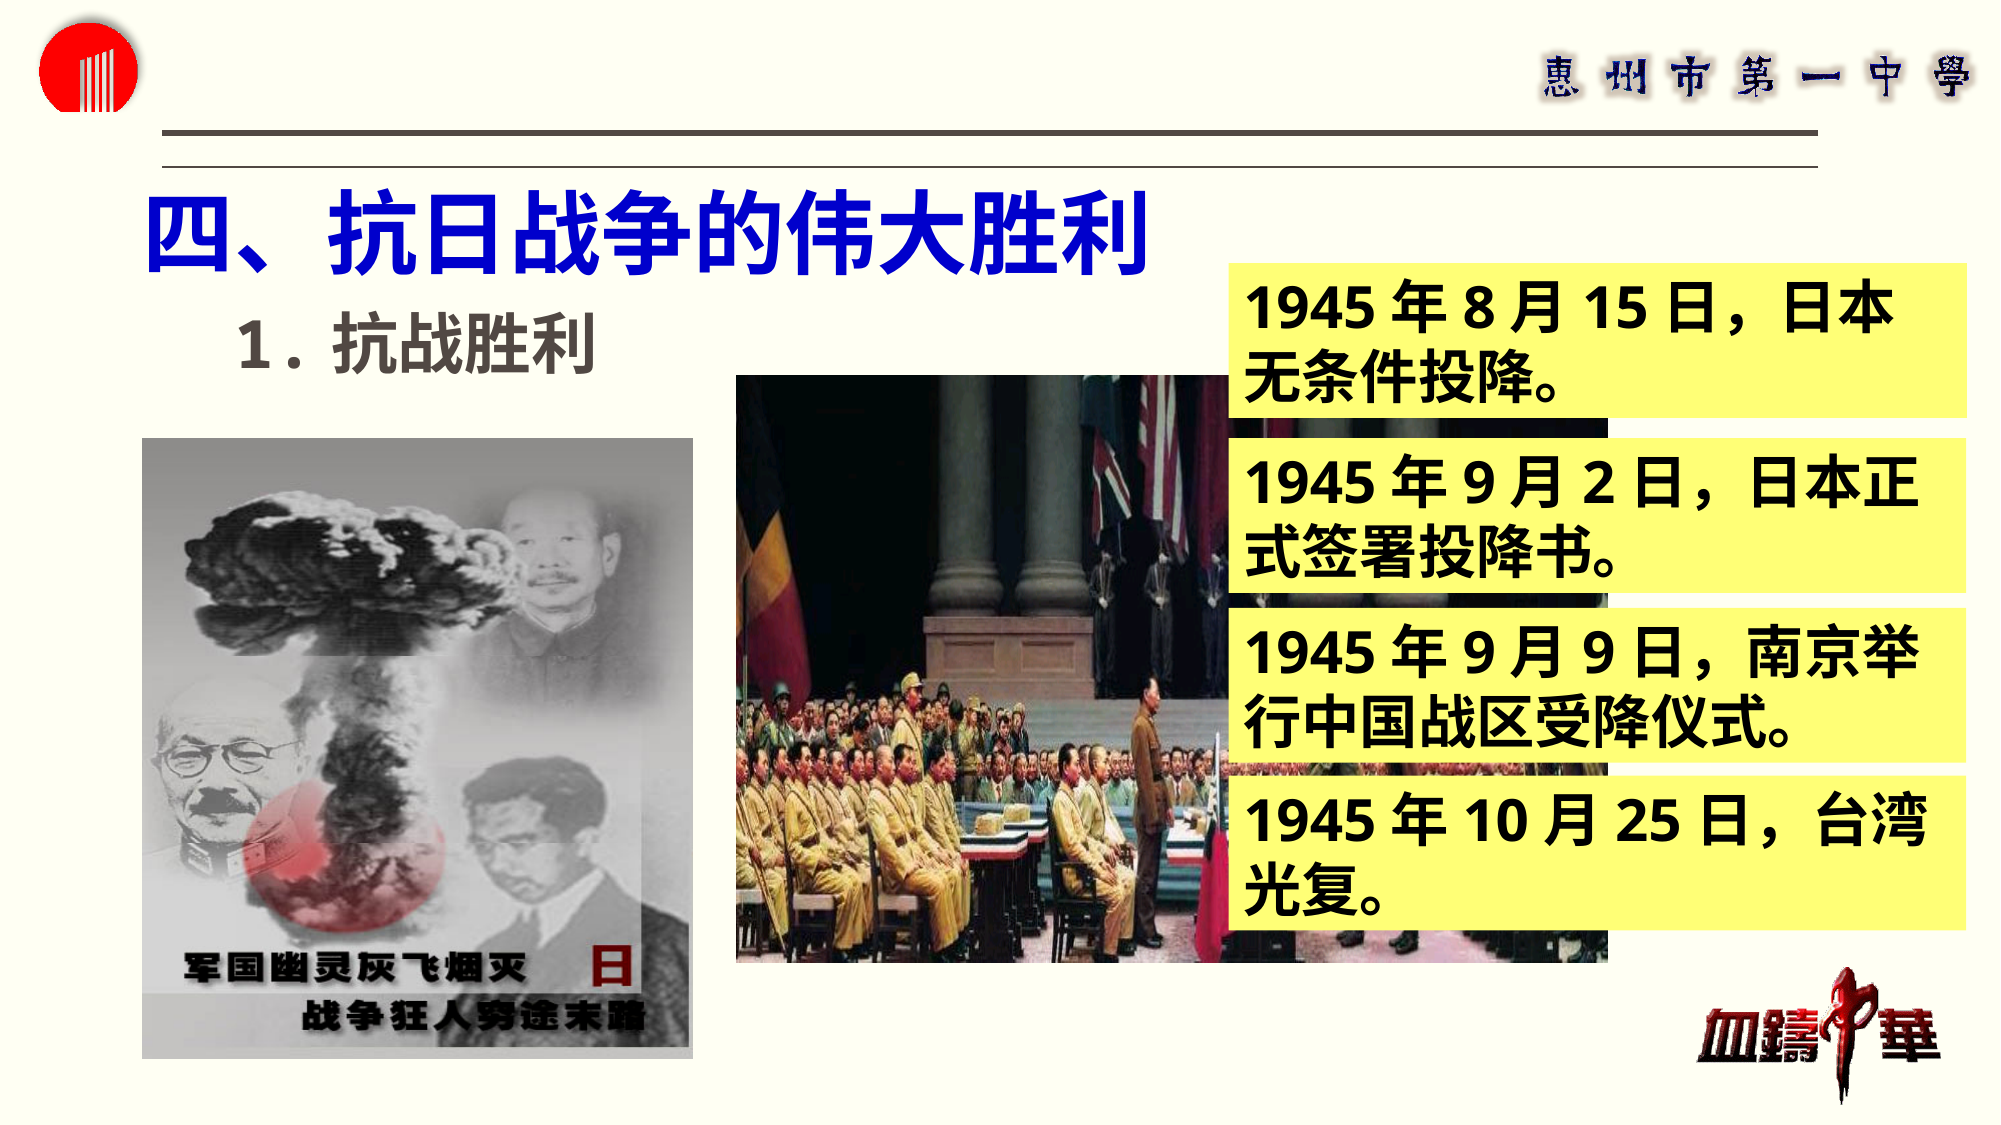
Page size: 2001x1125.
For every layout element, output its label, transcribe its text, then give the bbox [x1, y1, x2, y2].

picture [1604, 55, 1646, 97]
text_box 1945年10月25日，台湾光复。 [1612, 775, 1967, 931]
picture [1930, 55, 1972, 97]
picture [1799, 55, 1842, 97]
text_box 1945年9月2日，日本正式签署投降书。 [1612, 438, 1967, 593]
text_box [736, 375, 1608, 963]
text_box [142, 438, 693, 1059]
picture [38, 21, 138, 120]
text_box 1945年9月9日，南京举行中国战区受降仪式。 [1612, 607, 1967, 763]
picture [1669, 55, 1711, 97]
picture [1864, 55, 1907, 97]
picture [1538, 55, 1581, 97]
text_box 1945年8月15日，日本无条件投降。 [1228, 263, 1967, 418]
picture [1694, 967, 1943, 1105]
text_box 1.抗战胜利 [220, 294, 986, 390]
picture [1734, 55, 1777, 97]
text_box 四、抗日战争的伟大胜利 [128, 168, 1539, 294]
